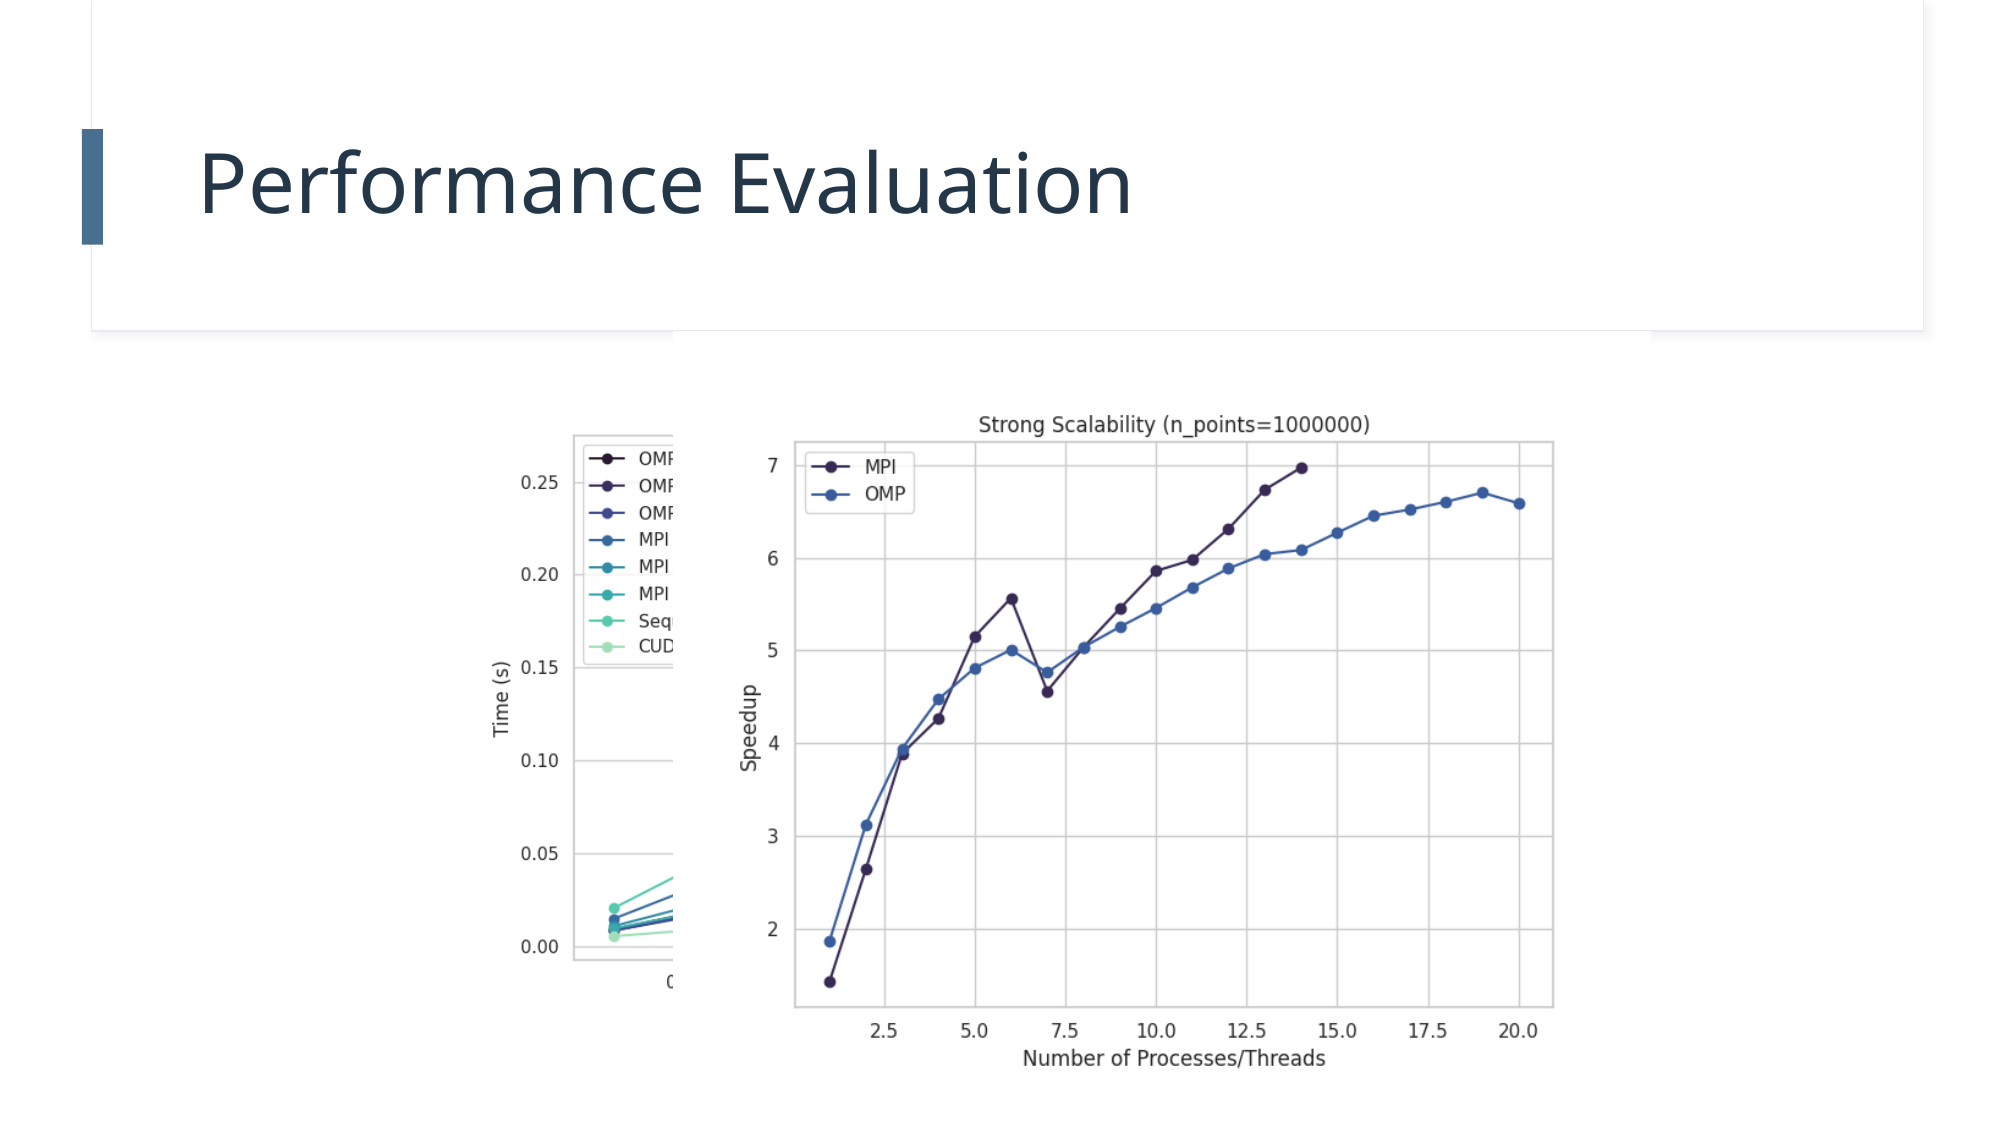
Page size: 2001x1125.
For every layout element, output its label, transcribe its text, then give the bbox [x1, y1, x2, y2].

title Performance Evaluation [183, 90, 1851, 284]
picture [673, 331, 1651, 1088]
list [432, 354, 673, 1035]
